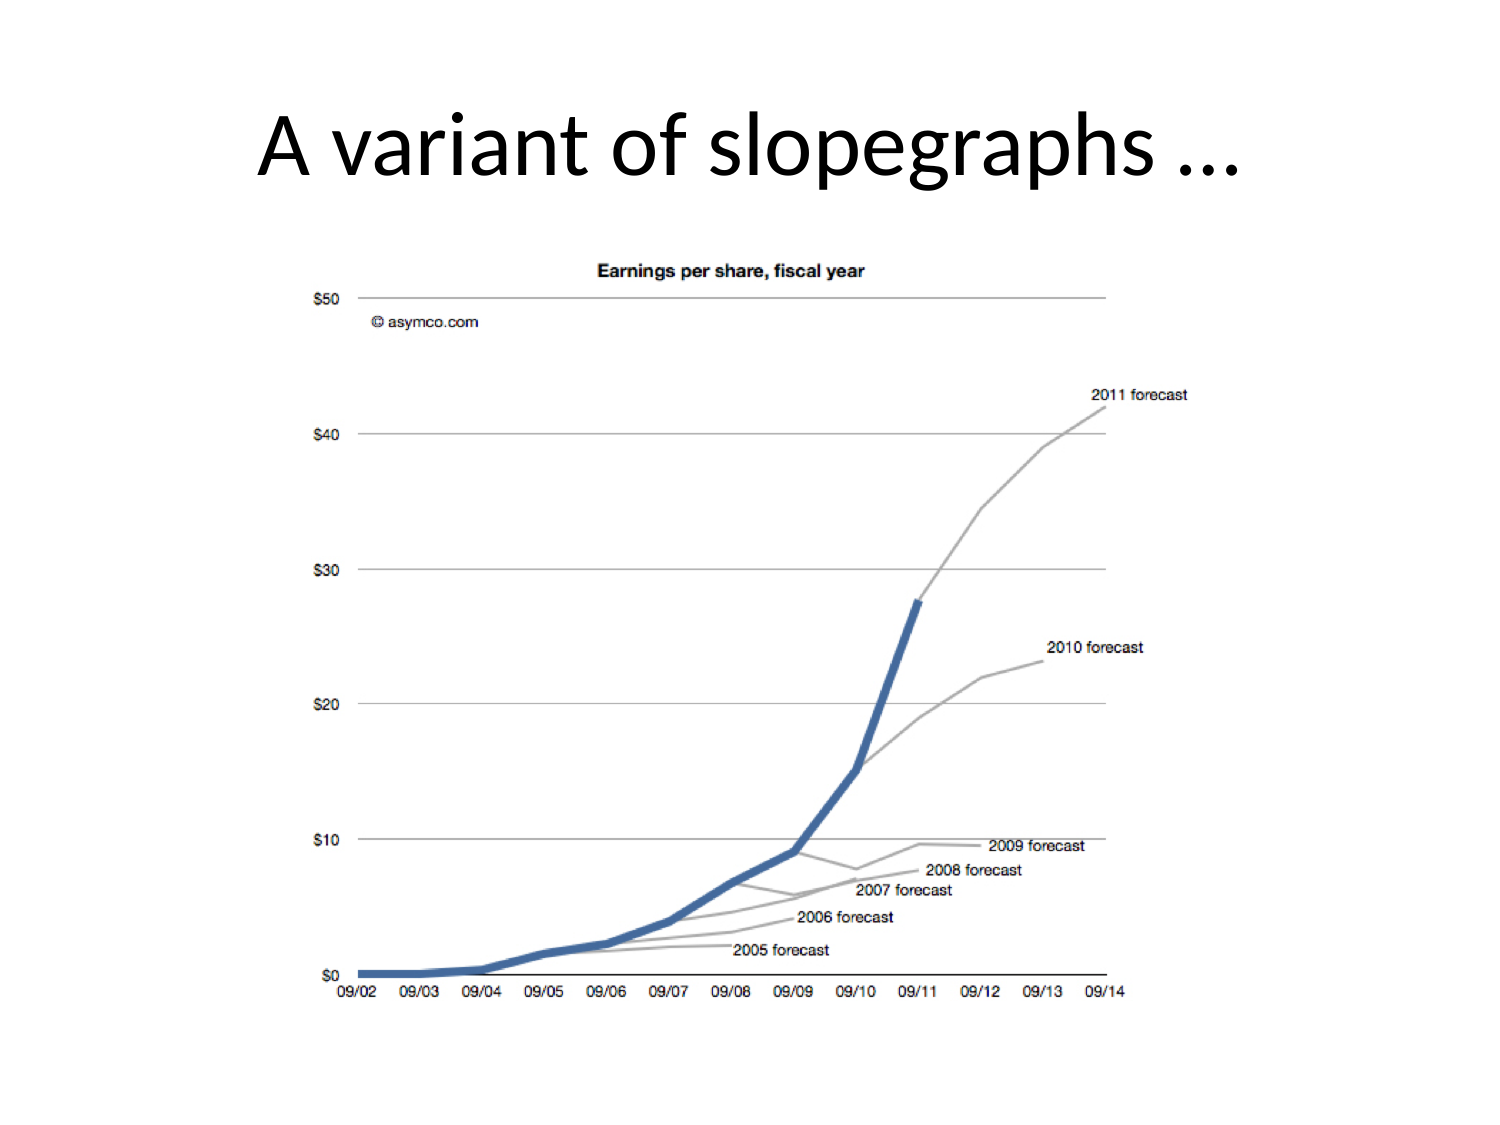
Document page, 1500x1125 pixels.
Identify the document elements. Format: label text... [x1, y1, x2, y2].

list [74, 262, 1426, 1006]
title A variant of slopegraphs … [75, 45, 1425, 233]
